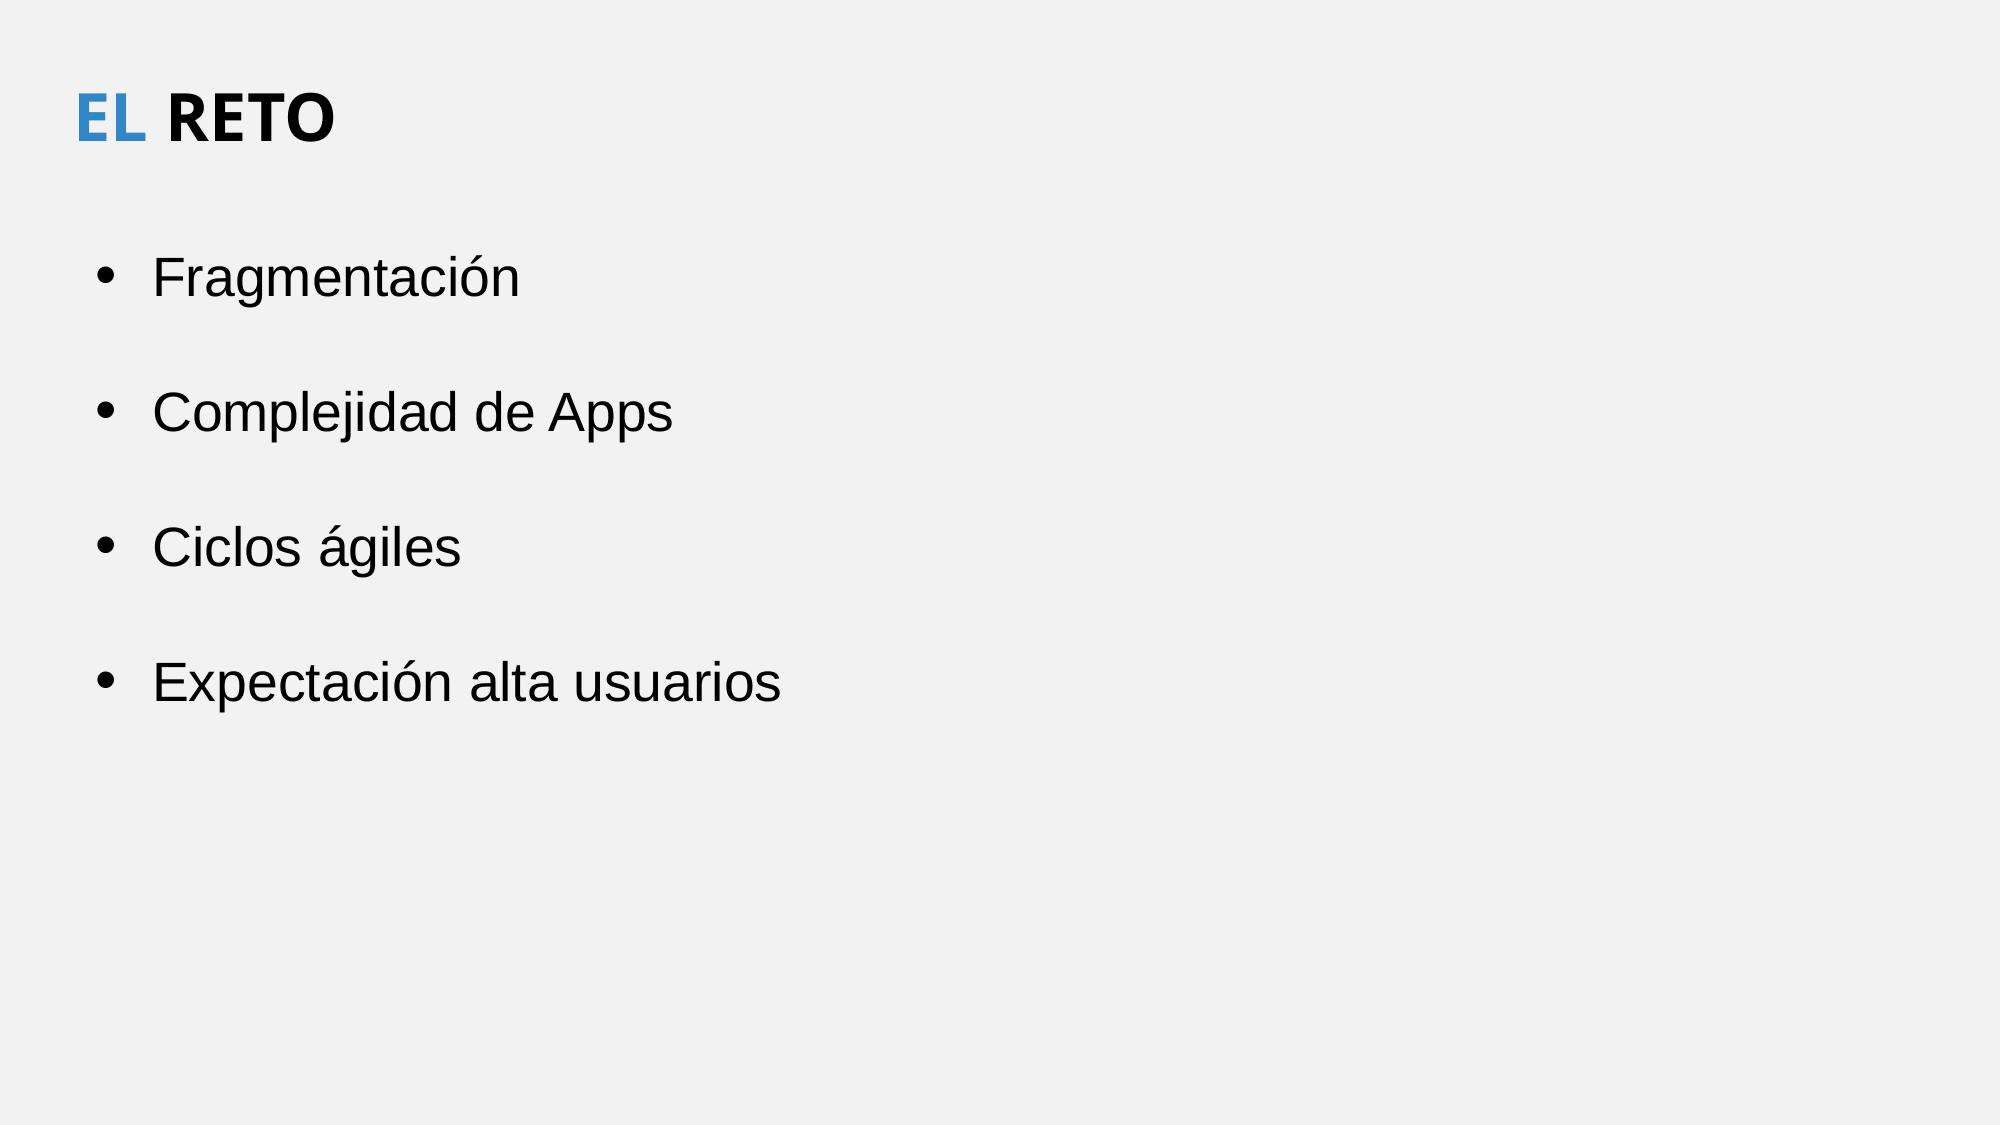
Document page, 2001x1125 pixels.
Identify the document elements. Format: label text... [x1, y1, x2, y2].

title EL RETO [58, 33, 1600, 163]
text_box Fragmentación Complejidad de Apps Ciclos ágiles Expectación alta usuarios [75, 224, 1930, 952]
